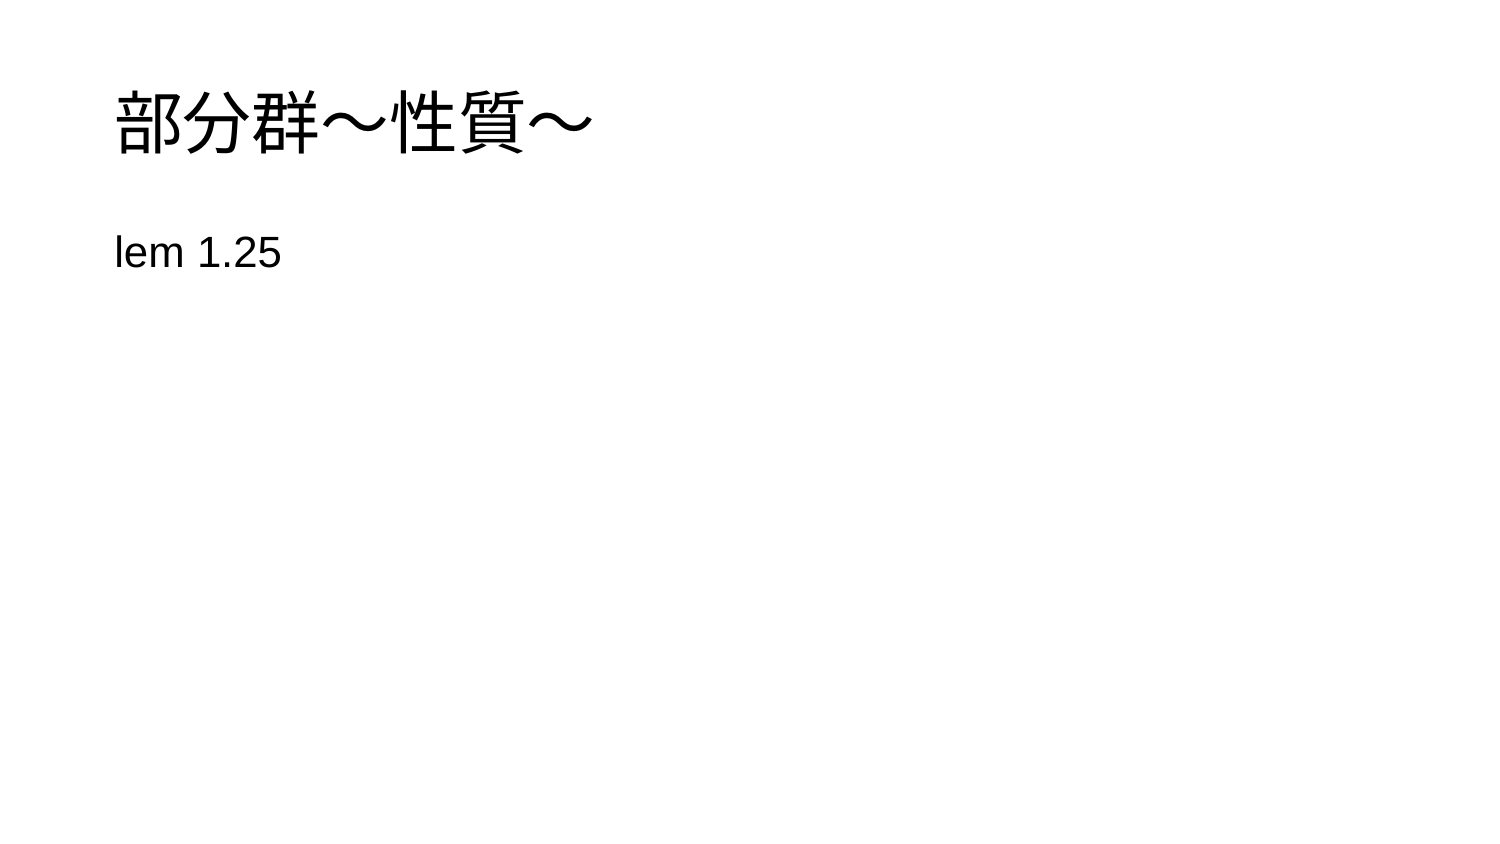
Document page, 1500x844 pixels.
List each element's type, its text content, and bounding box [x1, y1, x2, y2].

title 部分群〜性質〜 [103, 44, 1397, 208]
